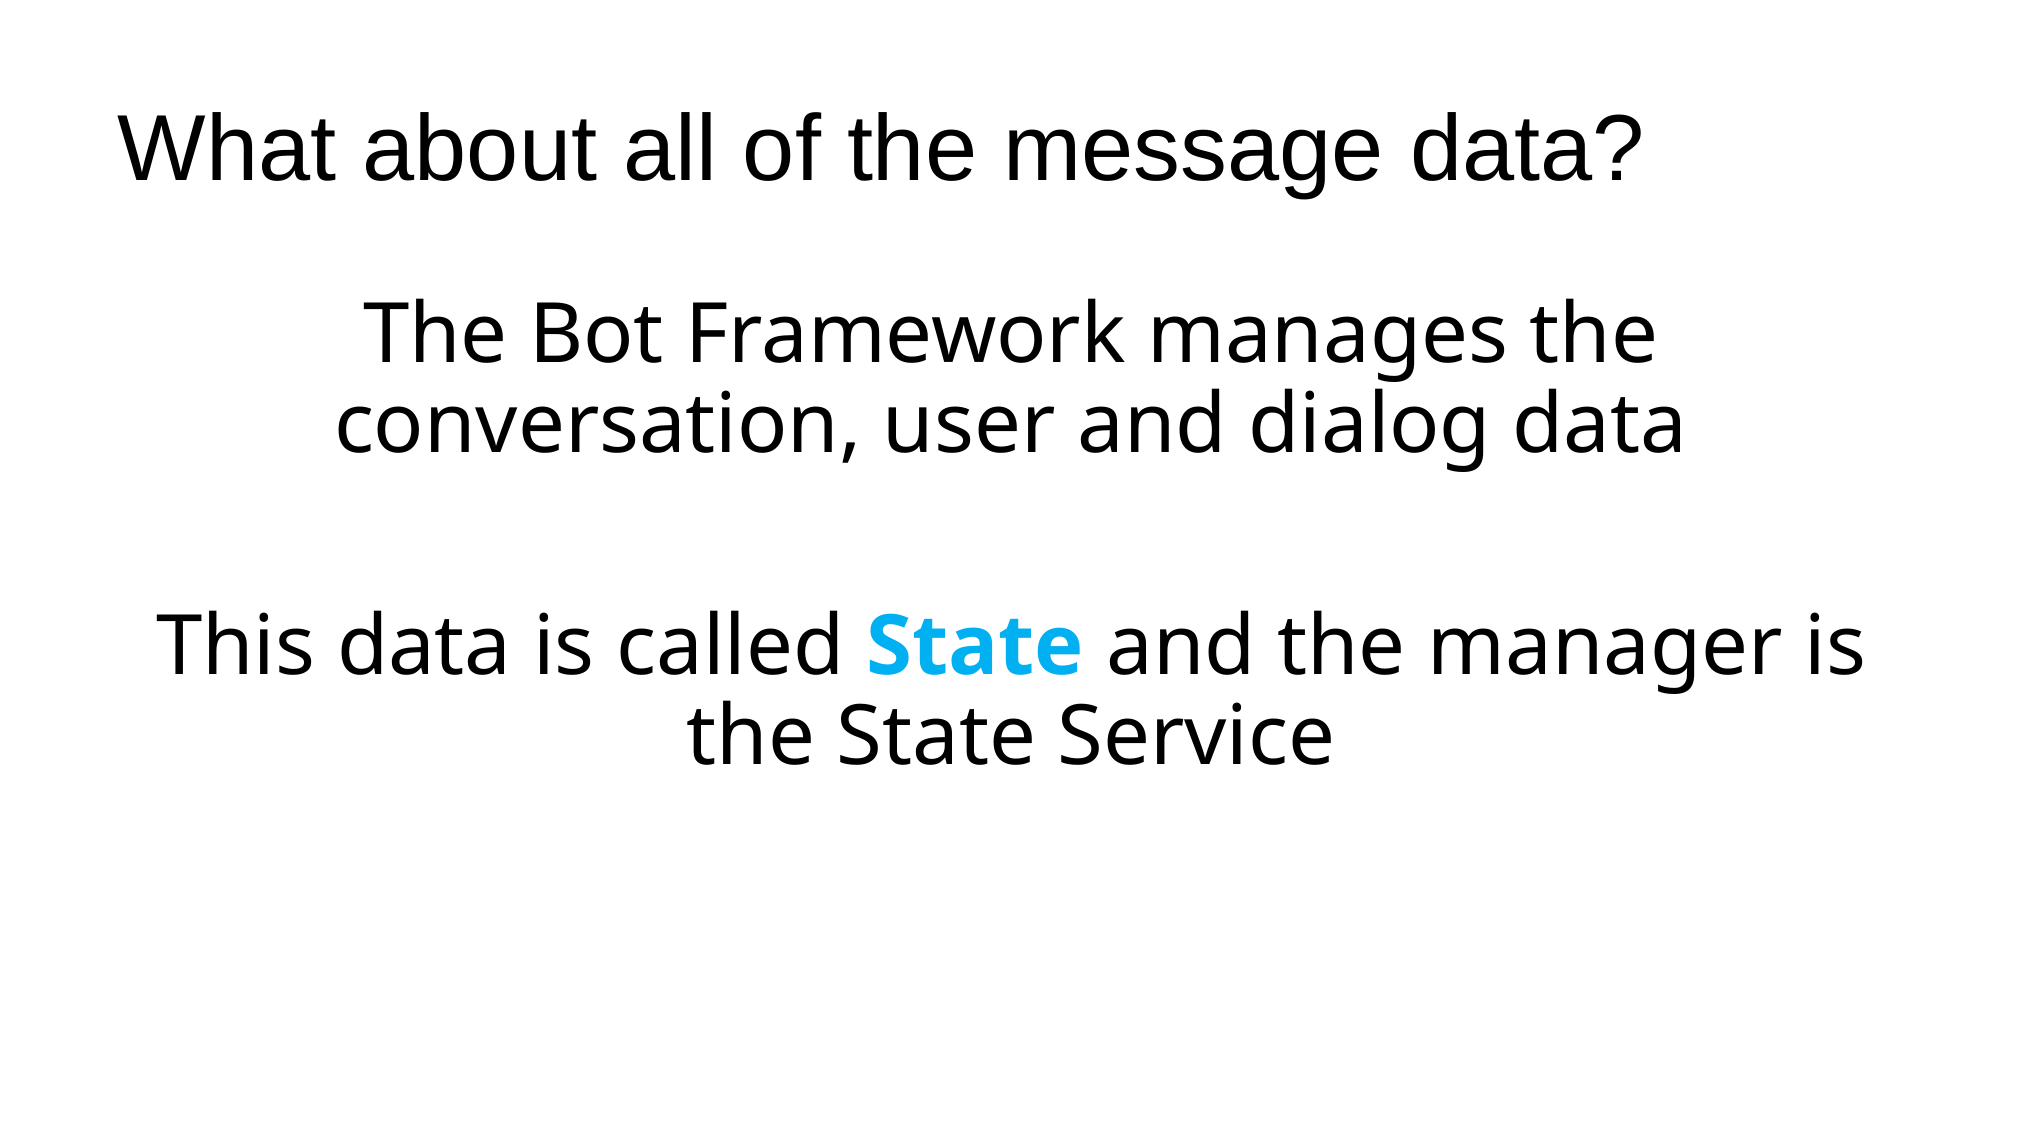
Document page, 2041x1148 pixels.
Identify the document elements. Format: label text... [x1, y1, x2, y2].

list The Bot Framework manages the conversation, user and dialog data This data is called State and the manager is the State Service [102, 283, 1921, 1012]
title What about all of the message data? [102, 39, 1921, 262]
